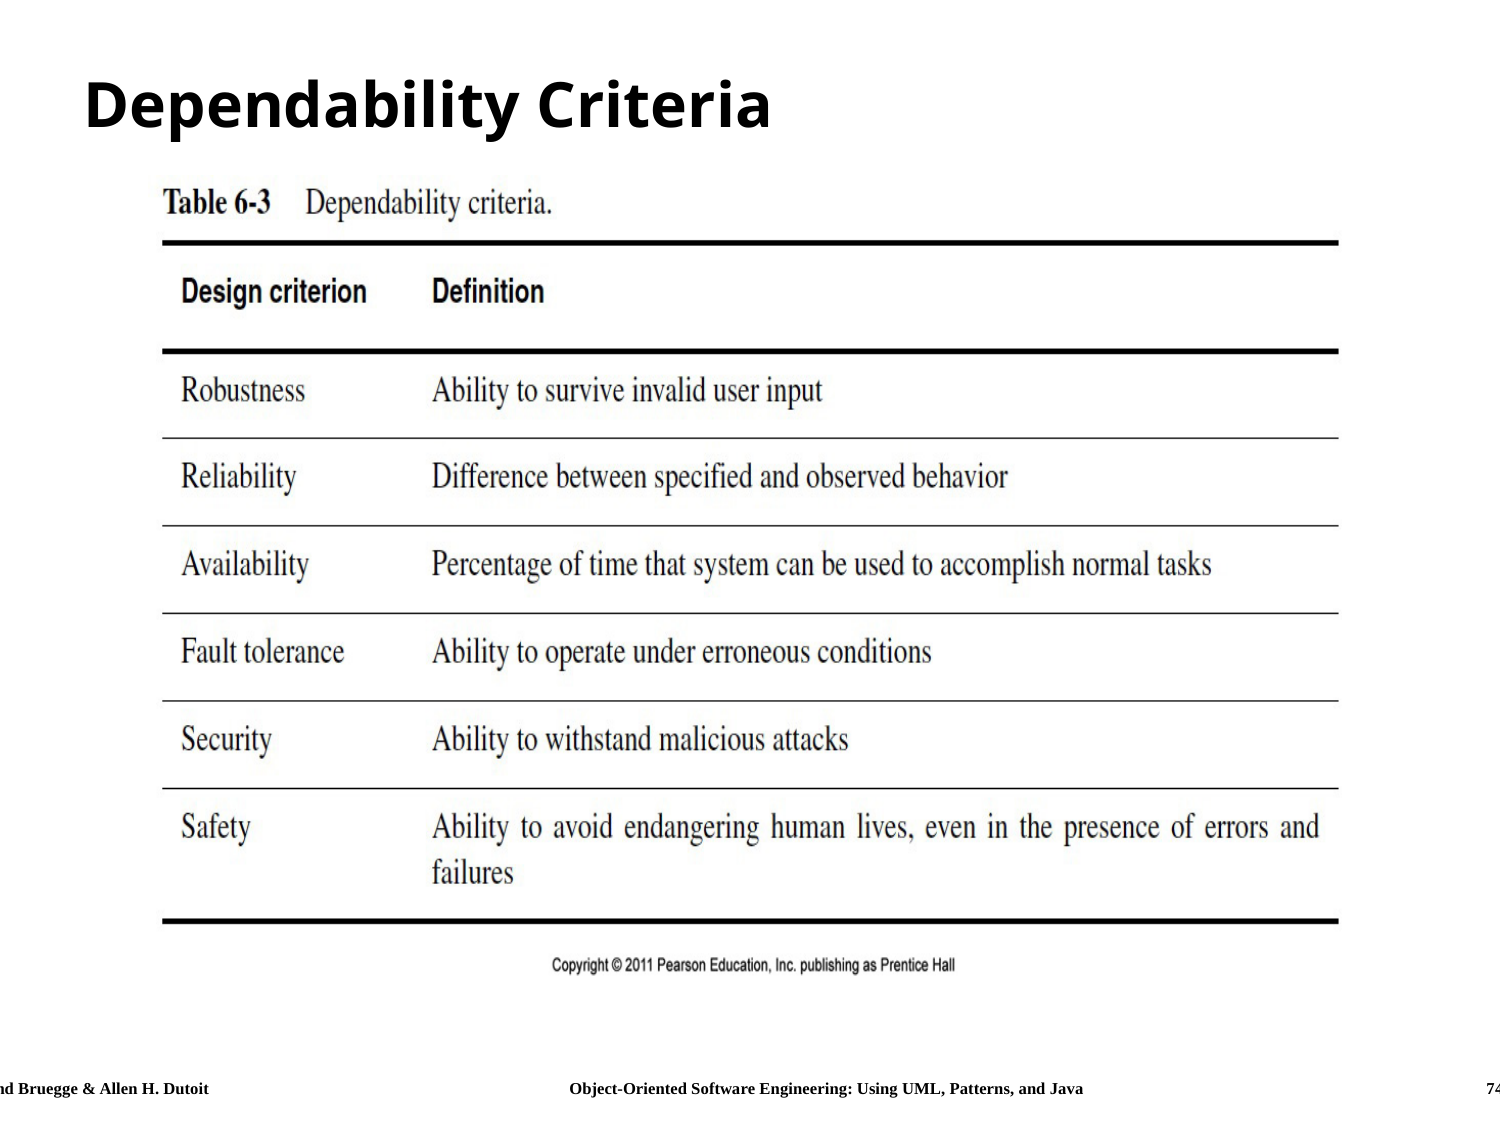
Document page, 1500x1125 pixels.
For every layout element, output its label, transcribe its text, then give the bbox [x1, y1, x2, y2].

title Dependability Criteria [68, 36, 1407, 179]
picture [147, 174, 1358, 985]
